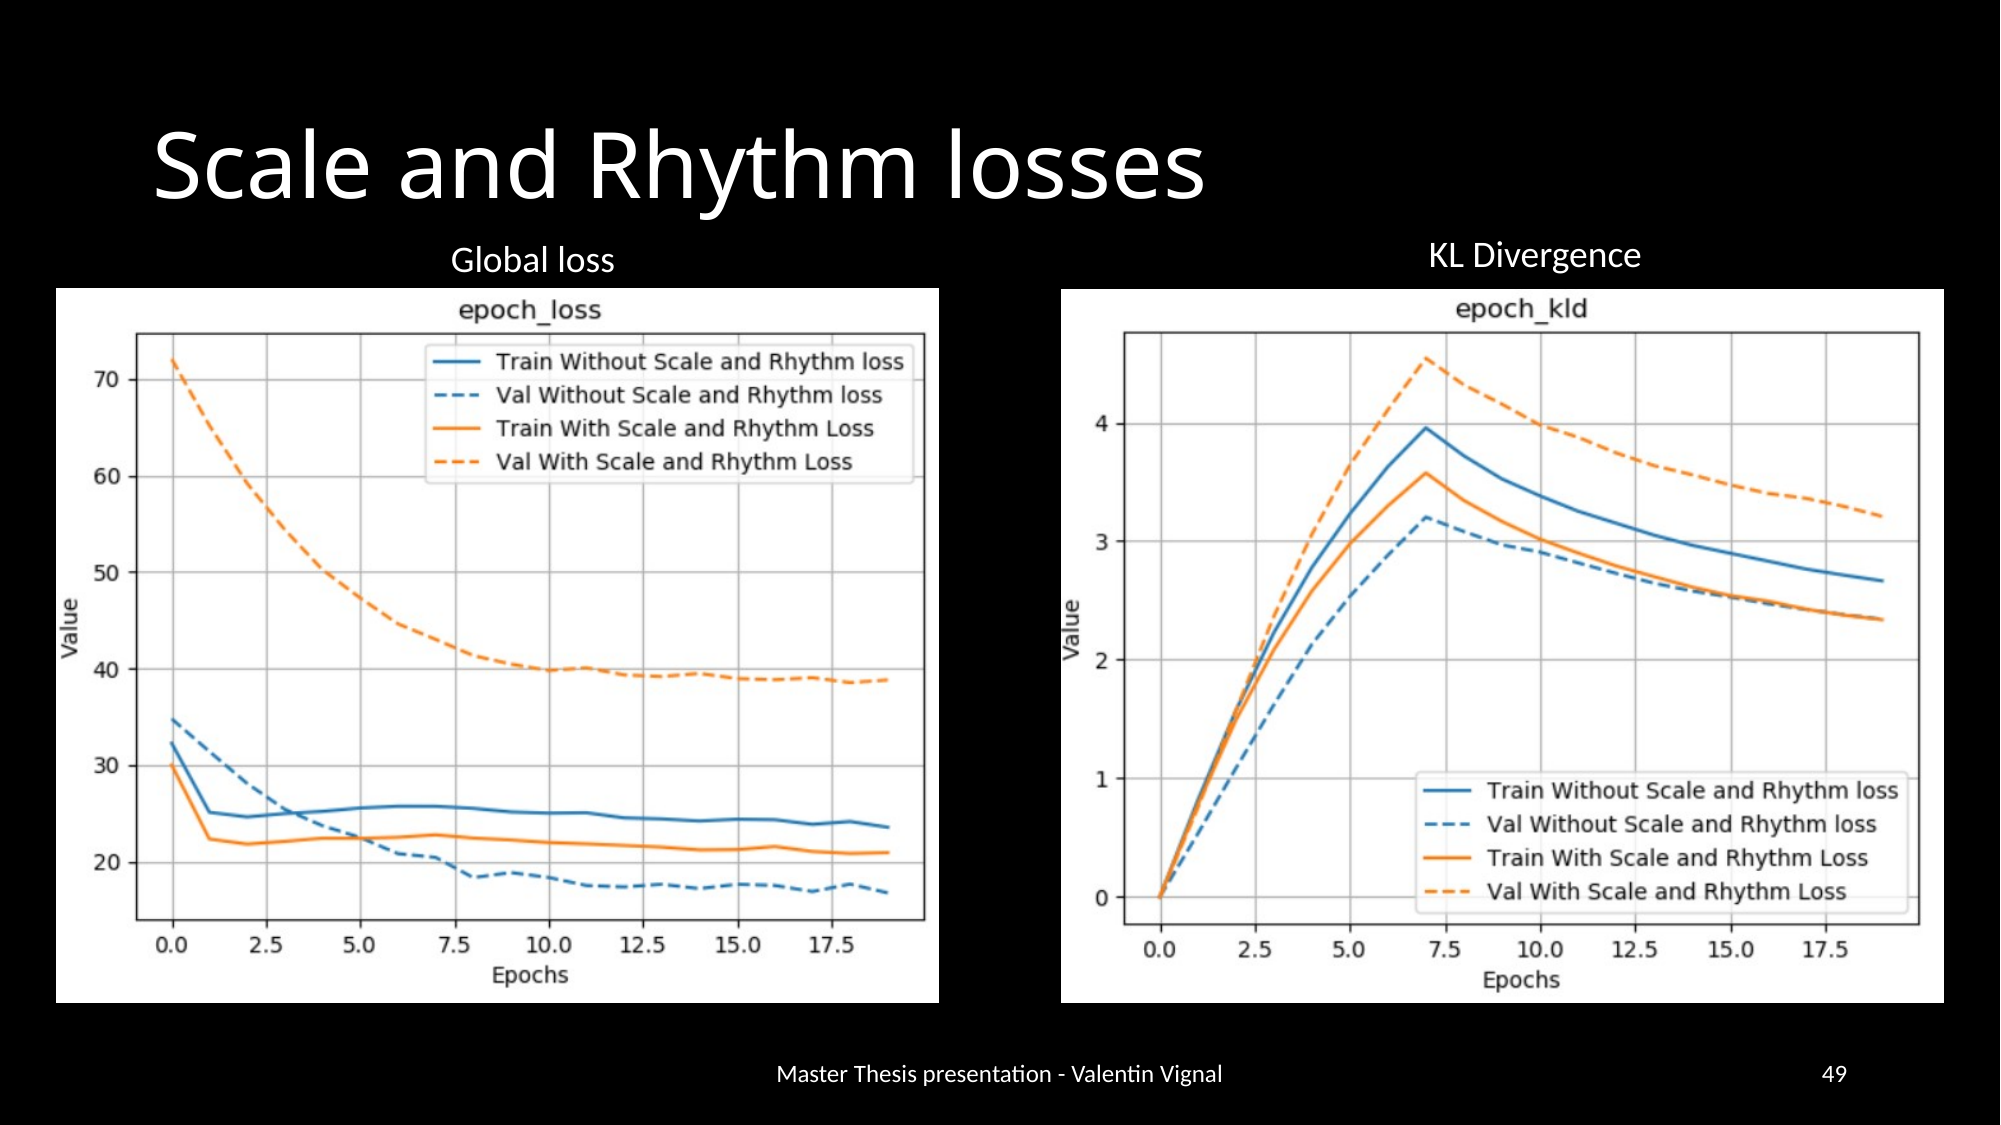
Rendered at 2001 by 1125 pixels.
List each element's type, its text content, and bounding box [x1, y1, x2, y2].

picture [1061, 289, 1944, 1003]
title Scale and Rhythm losses [137, 59, 1863, 278]
slide_number 49 [1412, 1042, 1863, 1103]
text_box Global loss [436, 227, 631, 288]
picture [56, 288, 939, 1003]
text_box KL Divergence [1414, 222, 1658, 282]
footer Master Thesis presentation - Valentin Vignal [662, 1042, 1338, 1103]
